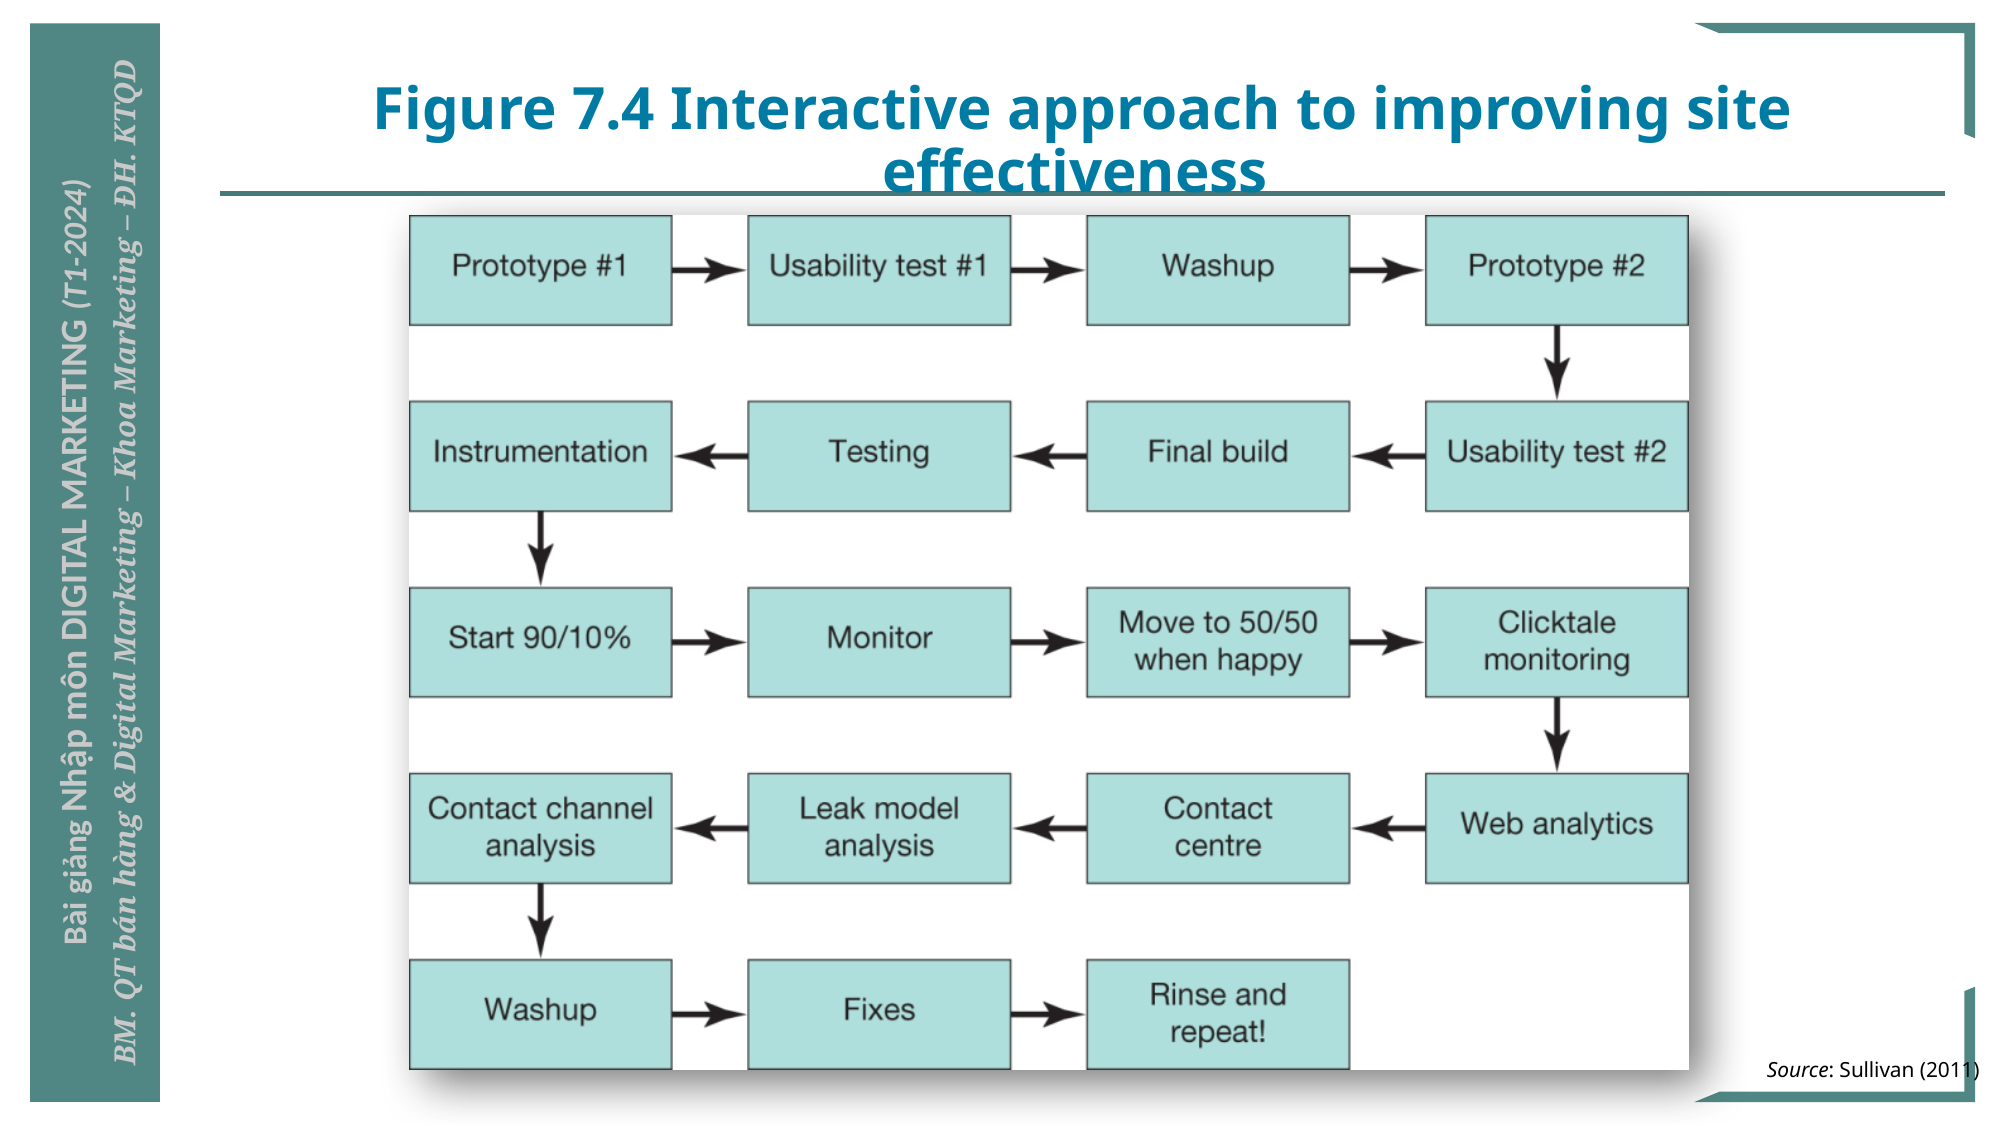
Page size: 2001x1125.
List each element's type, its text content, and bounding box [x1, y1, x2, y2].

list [409, 215, 1689, 1070]
title Figure 7.4 Interactive approach to improving site effectiveness [220, 55, 1946, 229]
text_box Source: Sullivan (2011) [1752, 1049, 1995, 1089]
